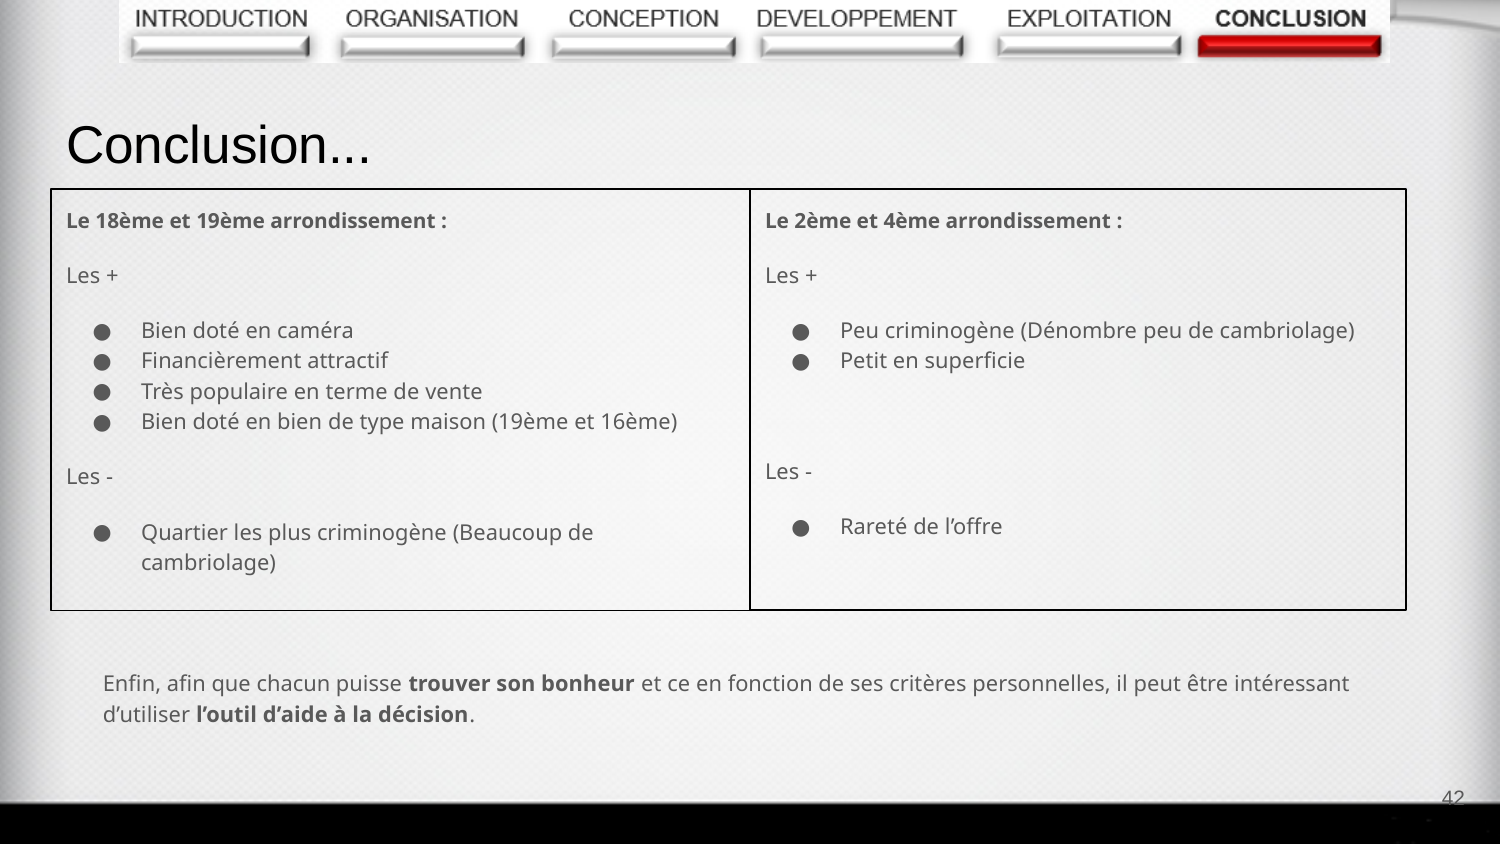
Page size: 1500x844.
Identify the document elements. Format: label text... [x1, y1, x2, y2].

list Le 18ème et 19ème arrondissement : Les + Bien doté en caméra Financièrement attractif Très populaire en terme de vente Bien doté en bien de type maison (19ème et 16ème) Les - Quartier les plus criminogène (Beaucoup de cambriolage) [51, 189, 750, 574]
text_box Enfin, afin que chacun puisse trouver son bonheur et ce en fonction de ses critères personnelles, il peut être intéressant d’utiliser l’outil d’aide à la décision. [87, 651, 1390, 742]
text_box [26, 574, 1304, 640]
slide_number ‹#› [1389, 764, 1480, 830]
picture [0, 0, 1500, 844]
title Conclusion... [51, 95, 1449, 189]
text_box Le 2ème et 4ème arrondissement : Les + Peu criminogène (Dénombre peu de cambriolage) Petit en superficie Les - Rareté de l’offre [750, 188, 1406, 611]
